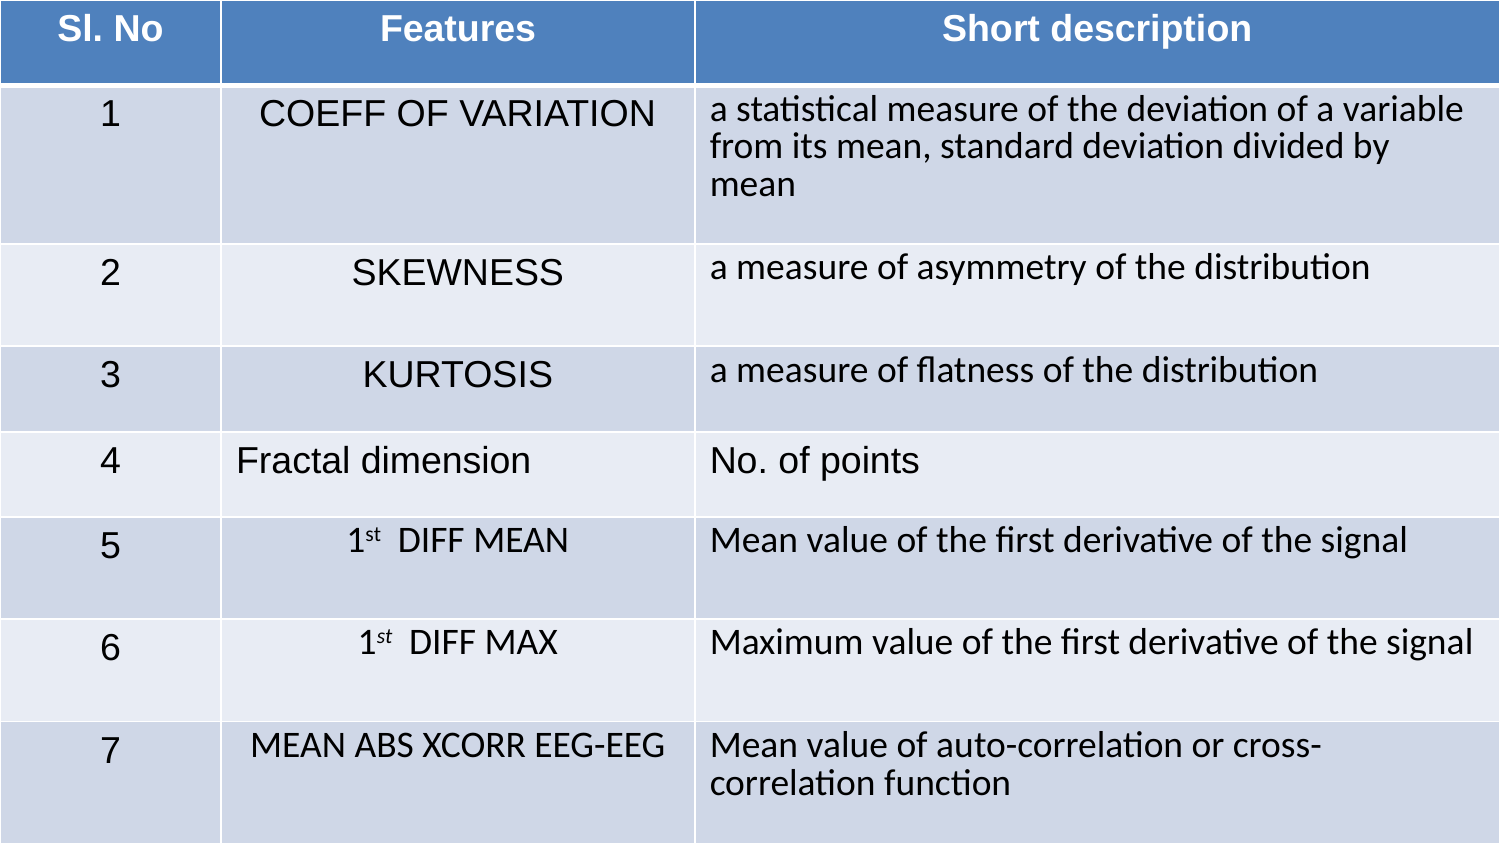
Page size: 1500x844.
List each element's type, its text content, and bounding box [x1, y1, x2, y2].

table_cell 3 [1, 347, 220, 431]
table_cell Mean value of auto-correlation or cross-correlation function [696, 722, 1499, 843]
table_cell Fractal dimension [222, 433, 694, 516]
table_cell 1st DIFF MEAN [222, 518, 694, 618]
table_cell COEFF OF VARIATION [222, 88, 694, 243]
table_header Sl. No [1, 1, 220, 83]
table_cell a measure of flatness of the distribution [696, 347, 1499, 431]
table_cell Mean value of the first derivative of the signal [696, 518, 1499, 618]
table_cell 5 [1, 518, 220, 618]
table_cell 1st DIFF MAX [222, 620, 694, 721]
table_cell 6 [1, 620, 220, 721]
table_cell SKEWNESS [222, 245, 694, 345]
table_cell No. of points [696, 433, 1499, 516]
table_cell a measure of asymmetry of the distribution [696, 245, 1499, 345]
table_cell 1 [1, 88, 220, 243]
table_cell 7 [1, 722, 220, 843]
table_cell 2 [1, 245, 220, 345]
table_cell MEAN ABS XCORR EEG-EEG [222, 722, 694, 843]
table_cell Maximum value of the first derivative of the signal [696, 620, 1499, 721]
table_header Features [222, 1, 694, 83]
table_cell a statistical measure of the deviation of a variable from its mean, standard deviation divided by mean [696, 88, 1499, 243]
table_header Short description [696, 1, 1499, 83]
table_cell 4 [1, 433, 220, 516]
table_cell KURTOSIS [222, 347, 694, 431]
